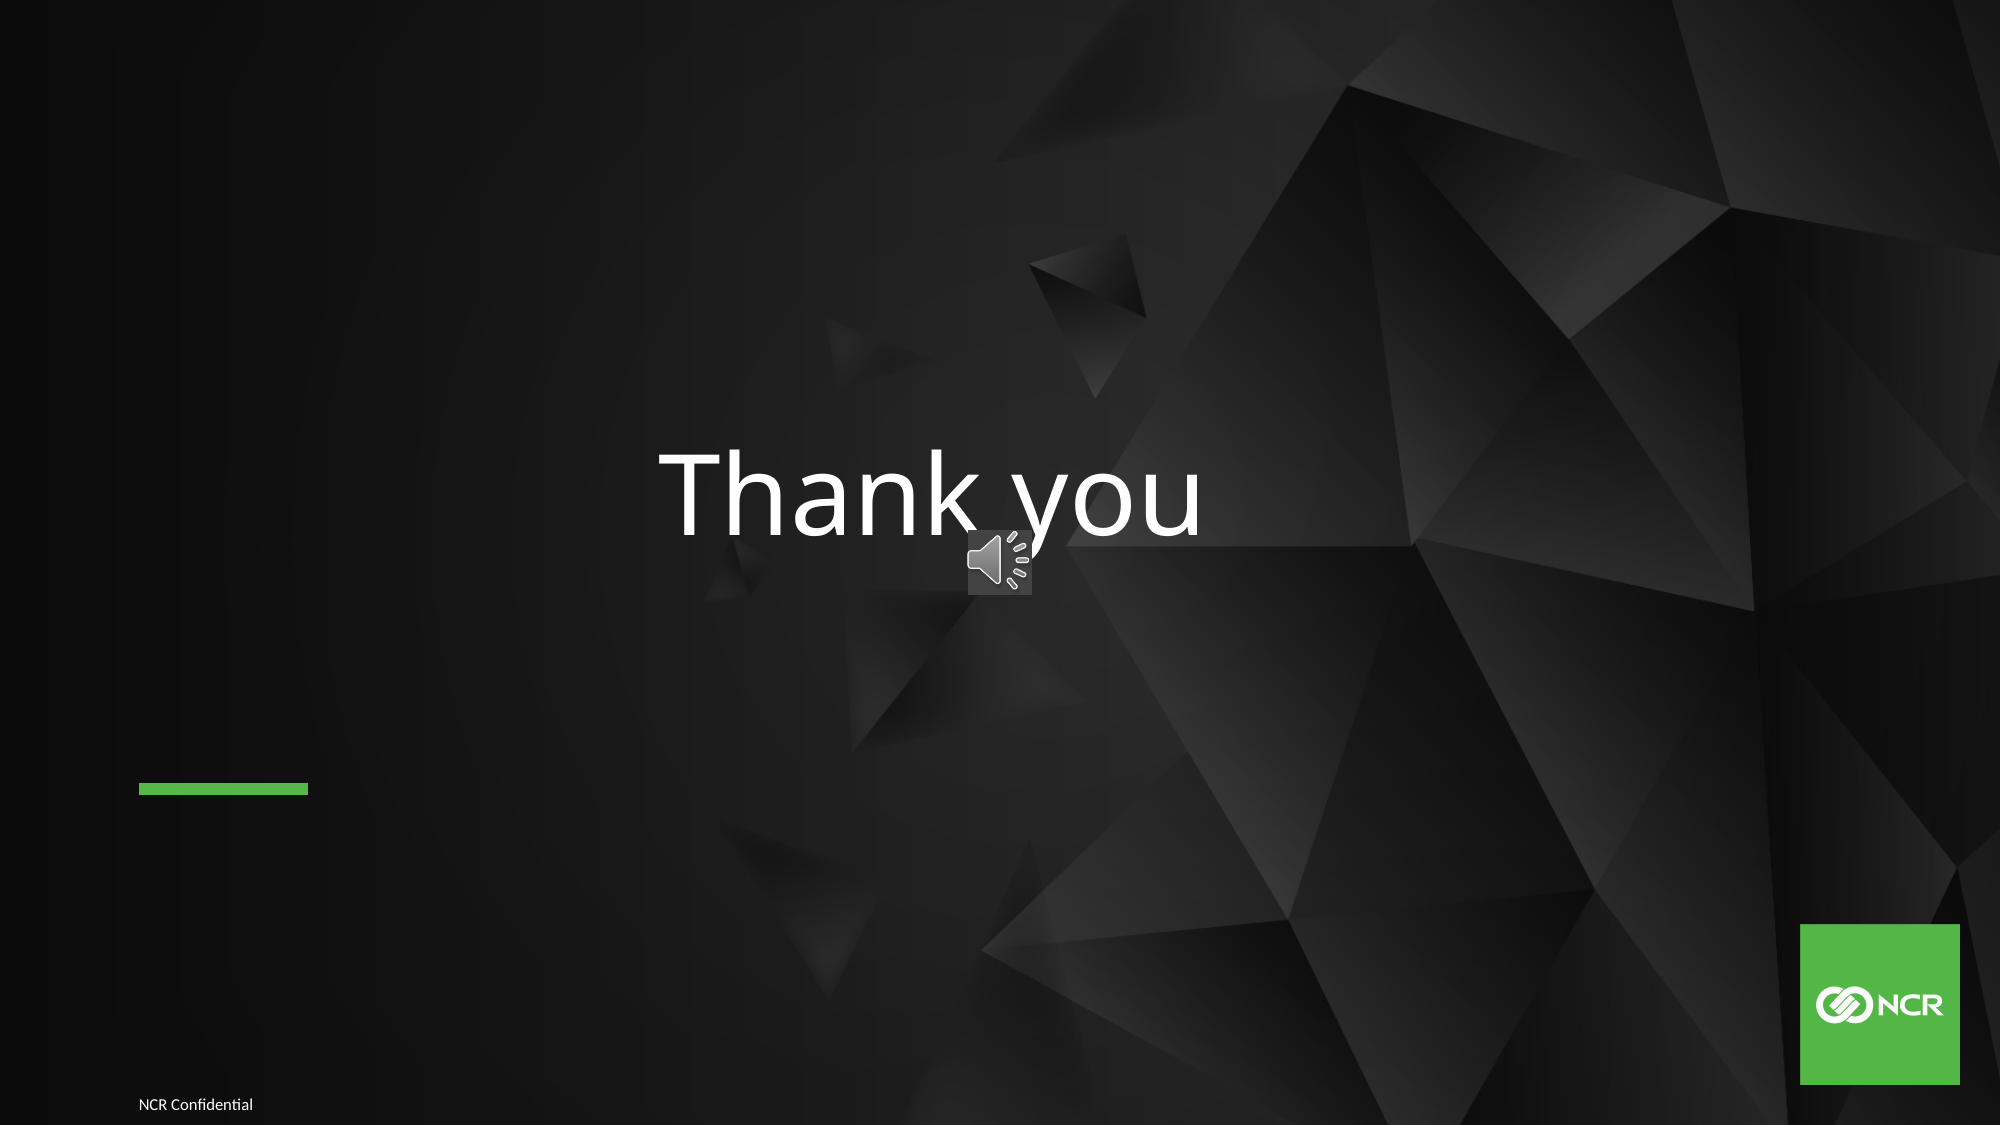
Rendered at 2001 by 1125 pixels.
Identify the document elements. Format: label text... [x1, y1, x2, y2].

list Thank you [648, 394, 1236, 597]
footer NCR Confidential [138, 1082, 1035, 1125]
picture [0, 0, 2000, 1125]
